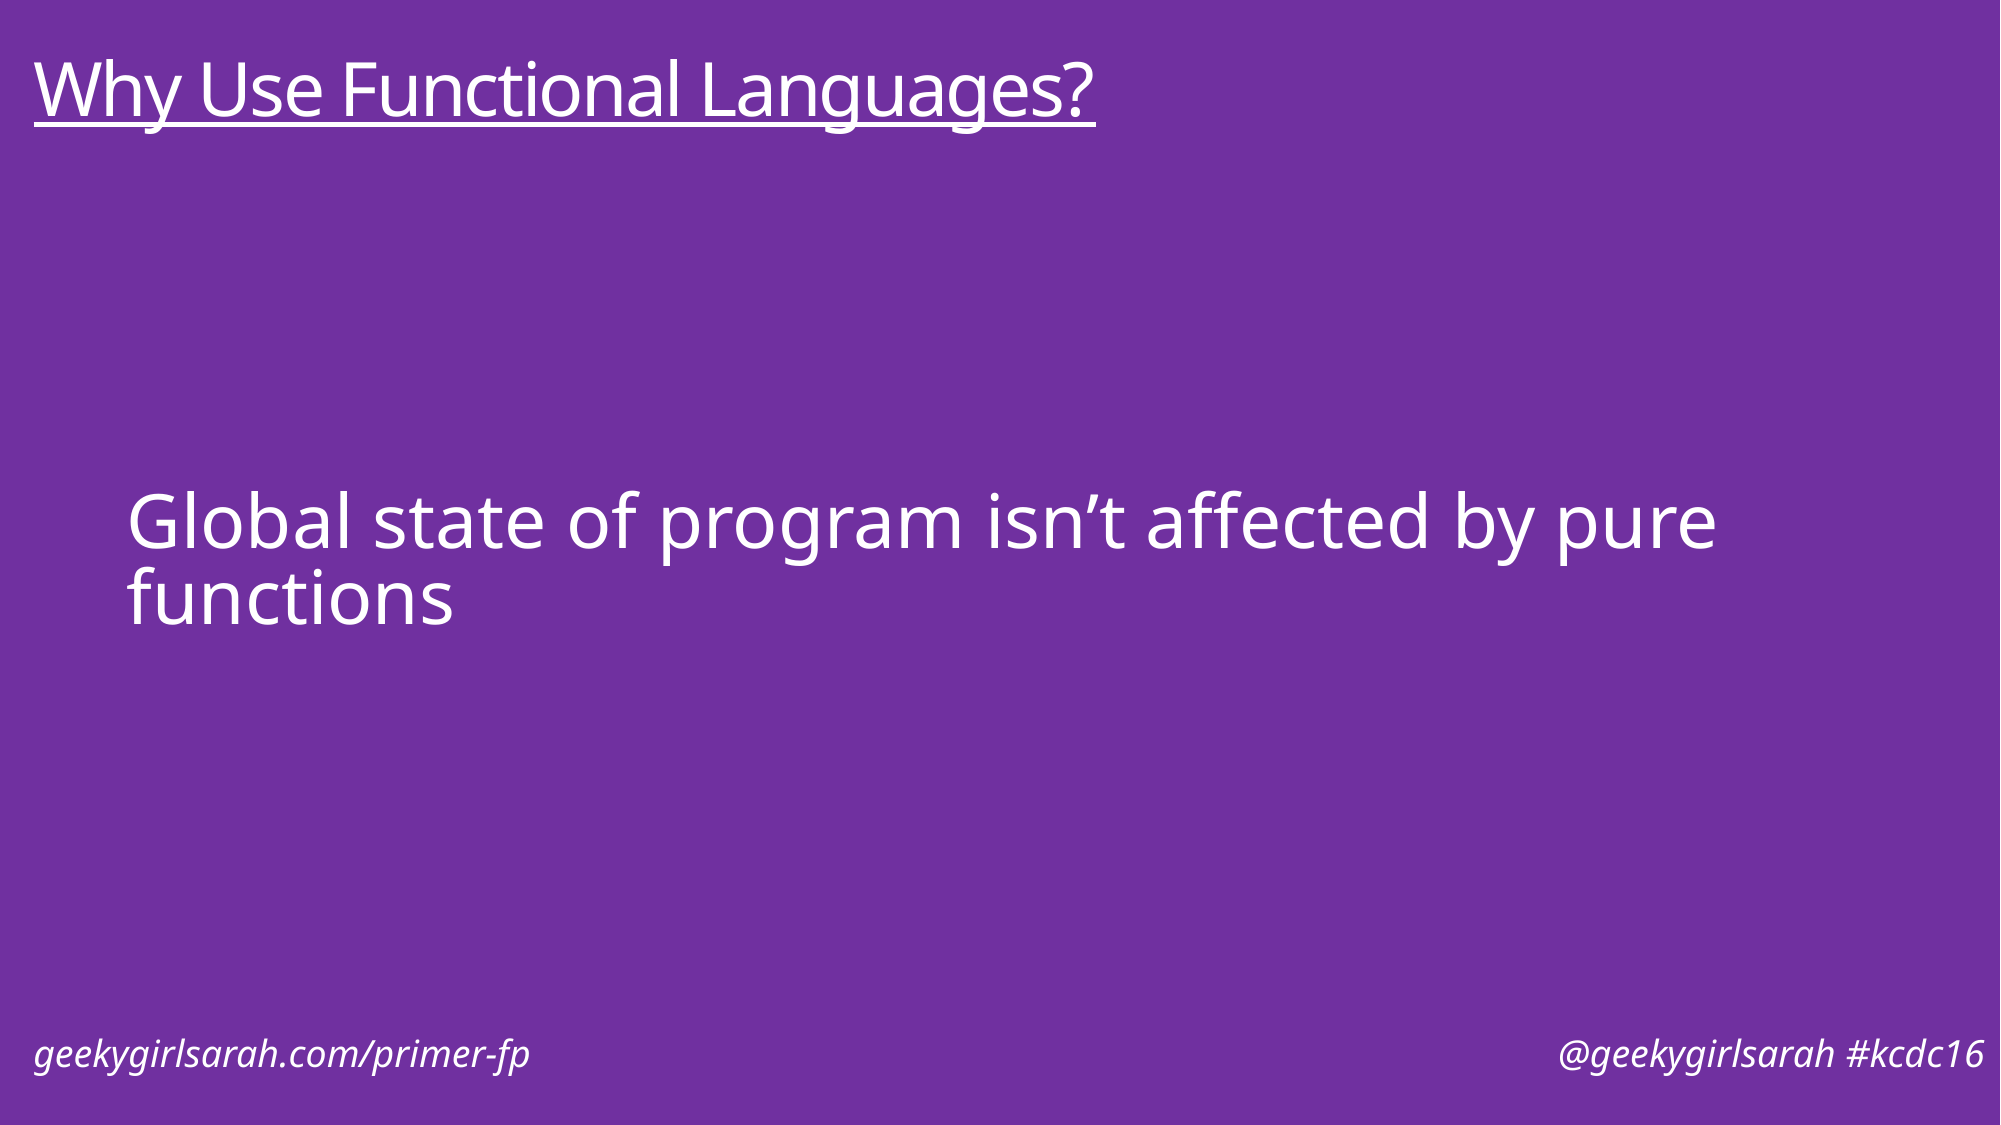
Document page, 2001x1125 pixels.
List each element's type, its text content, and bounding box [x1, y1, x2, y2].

list Global state of program isn’t affected by pure functions [111, 179, 1876, 948]
title Why Use Functional Languages? [18, 6, 1875, 180]
